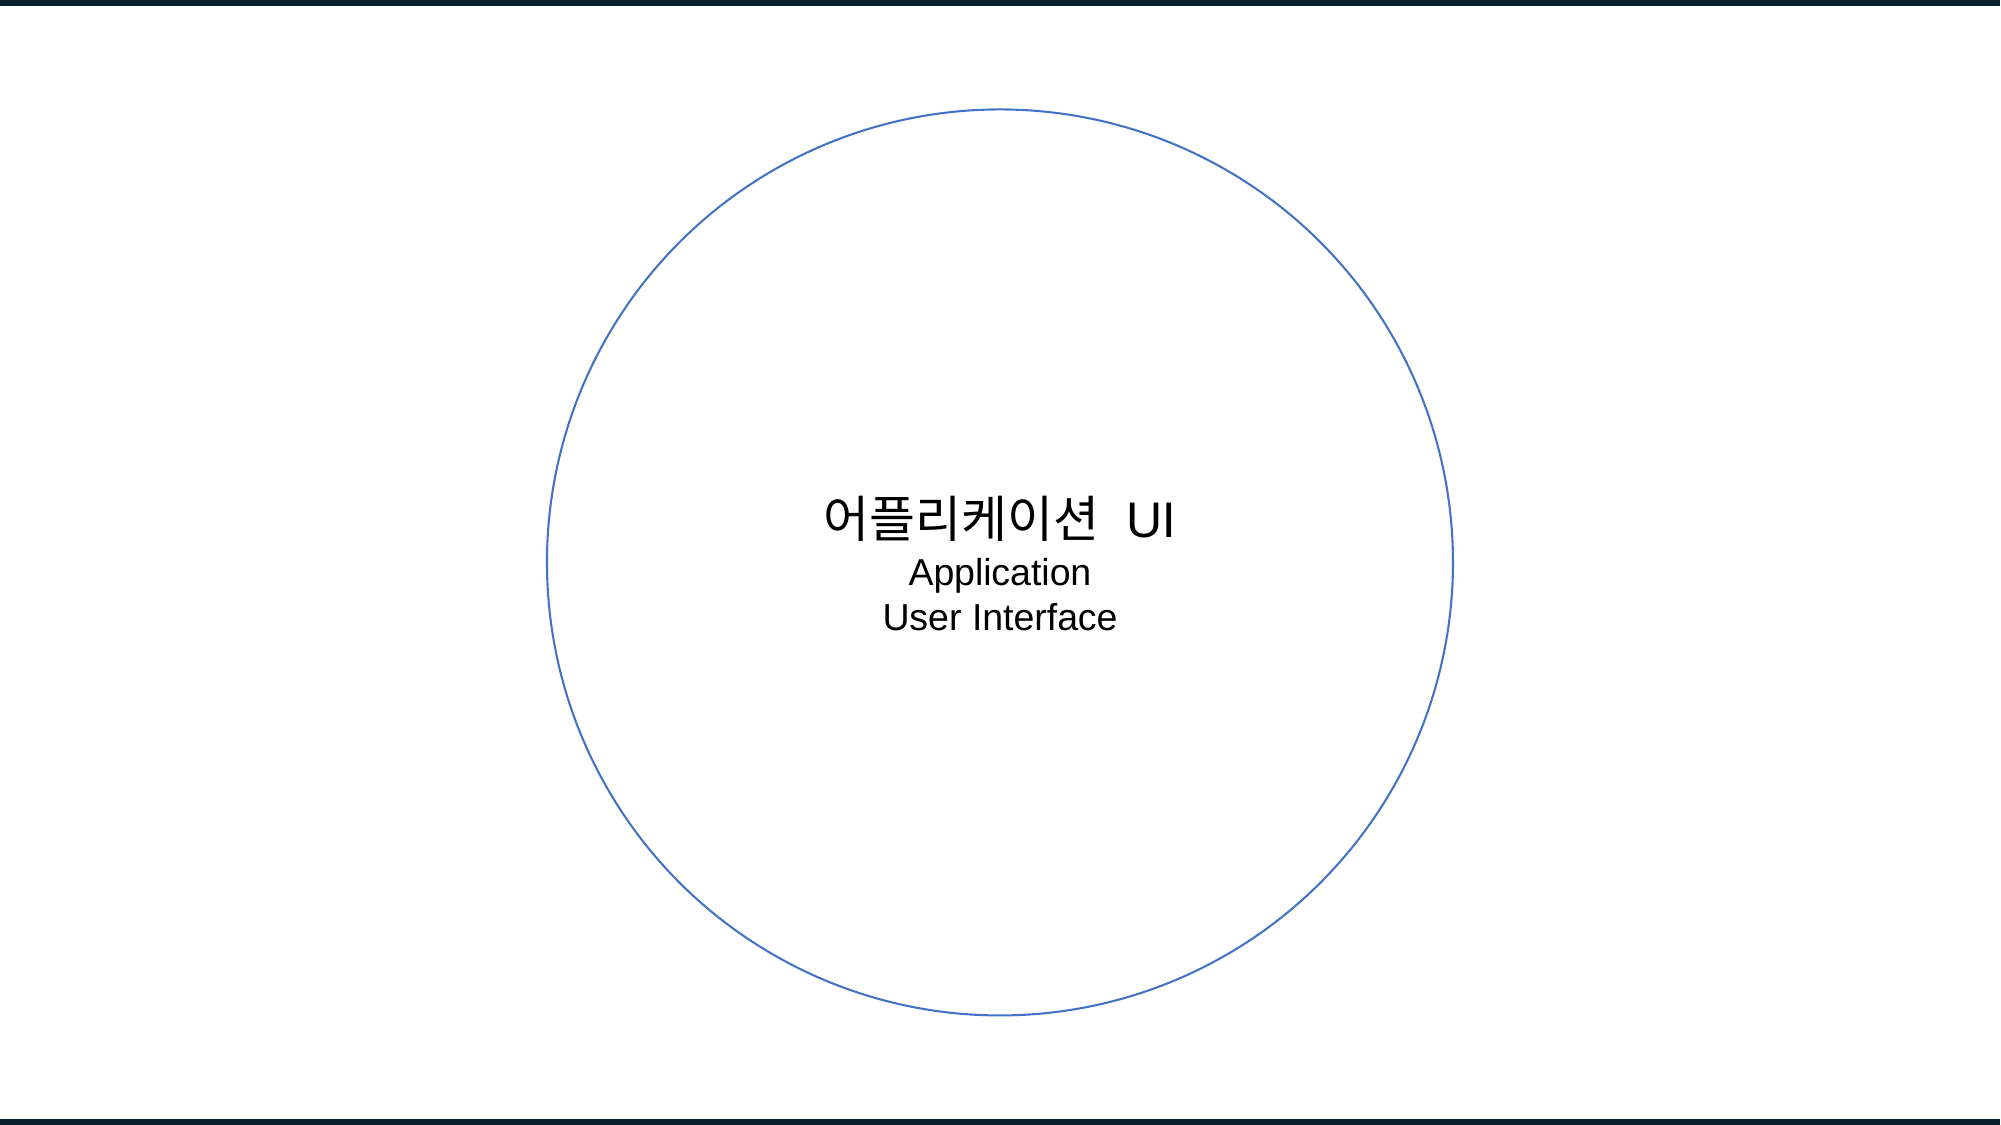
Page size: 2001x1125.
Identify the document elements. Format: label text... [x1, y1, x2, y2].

title 어플리케이션 UI Application User Interface [801, 461, 1199, 664]
text_box [545, 108, 1455, 1017]
